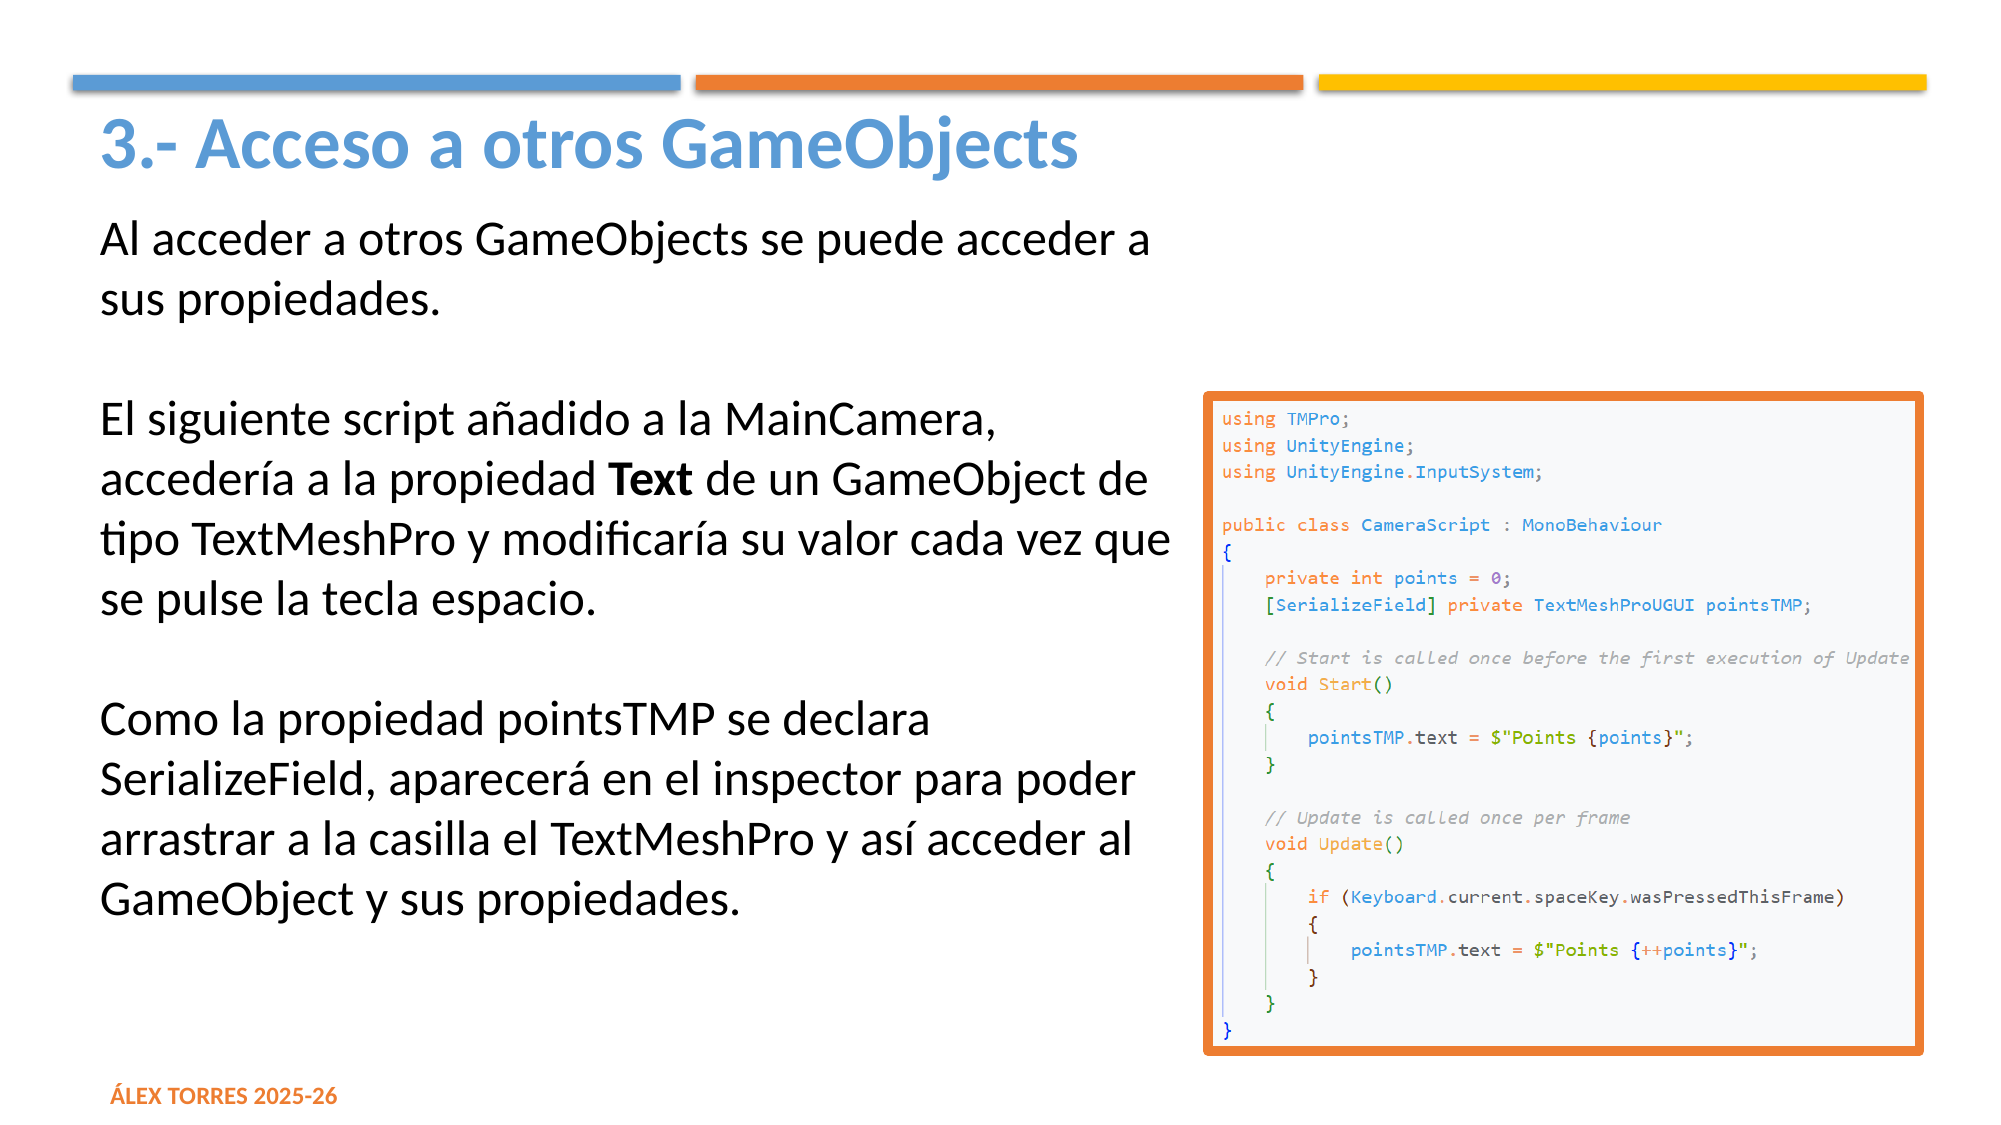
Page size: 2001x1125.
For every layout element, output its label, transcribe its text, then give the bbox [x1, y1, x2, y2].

picture [1212, 400, 1916, 1047]
text_box Al acceder a otros GameObjects se puede acceder a sus propiedades. El siguiente script añadido a la MainCamera, accedería a la propiedad Text de un GameObject de tipo TextMeshPro y modificaría su valor cada vez que se pulse la tecla espacio. Como la propiedad pointsTMP se declara SerializeField, aparecerá en el inspector para poder arrastrar a la casilla el TextMeshPro y así acceder al GameObject y sus propiedades. [85, 190, 1213, 1074]
text_box 3.- Acceso a otros GameObjects [85, 78, 1915, 188]
